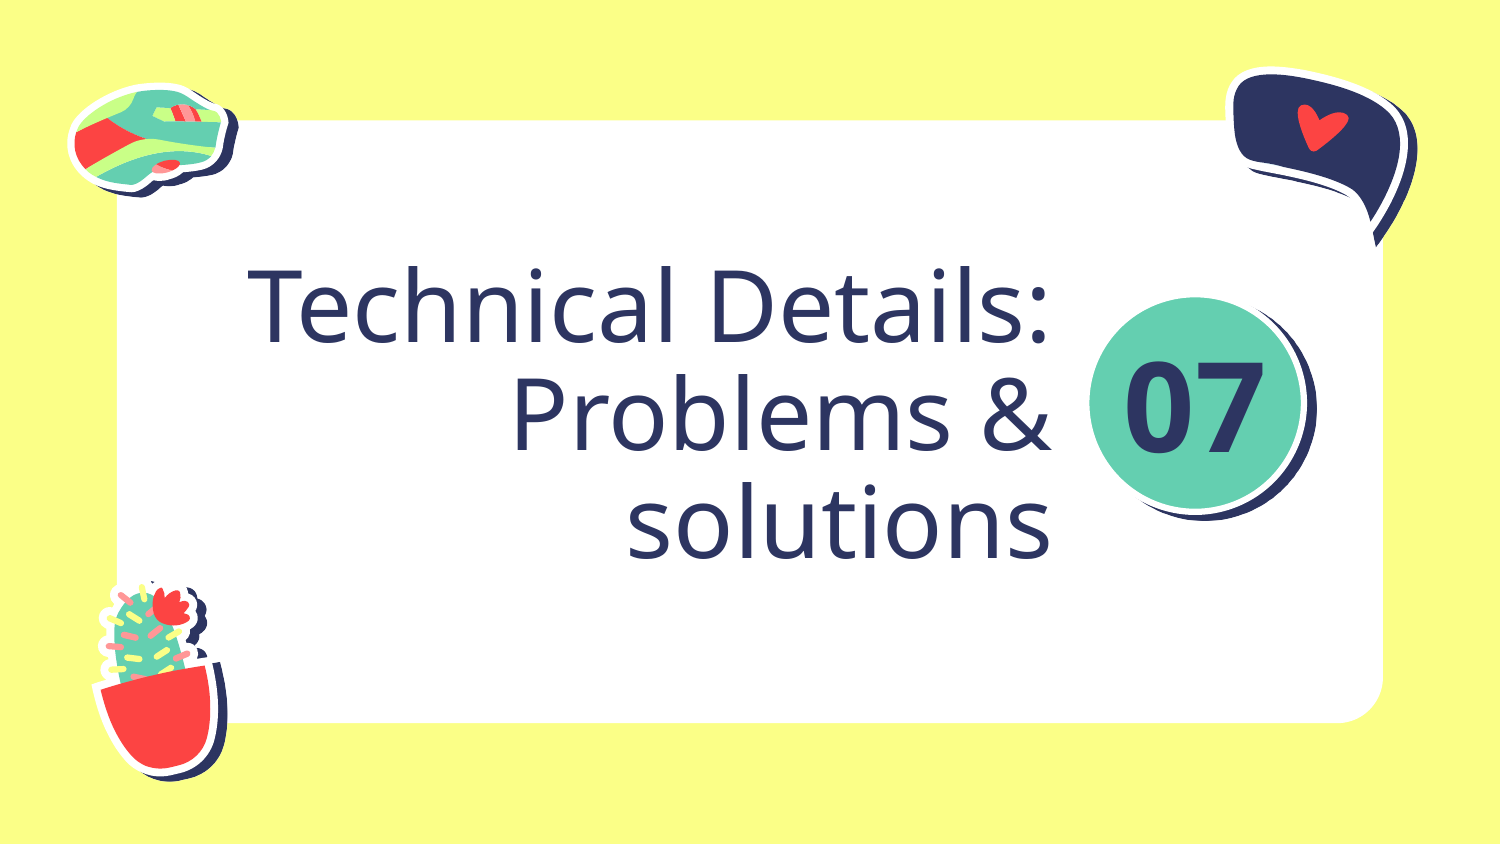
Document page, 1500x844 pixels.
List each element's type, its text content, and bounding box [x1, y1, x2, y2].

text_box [91, 575, 220, 777]
text_box [1118, 480, 1272, 512]
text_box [1224, 66, 1410, 242]
text_box [1118, 294, 1273, 326]
title 07 [1086, 326, 1304, 480]
title Technical Details: Problems & solutions [114, 328, 1069, 509]
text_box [54, 66, 240, 205]
